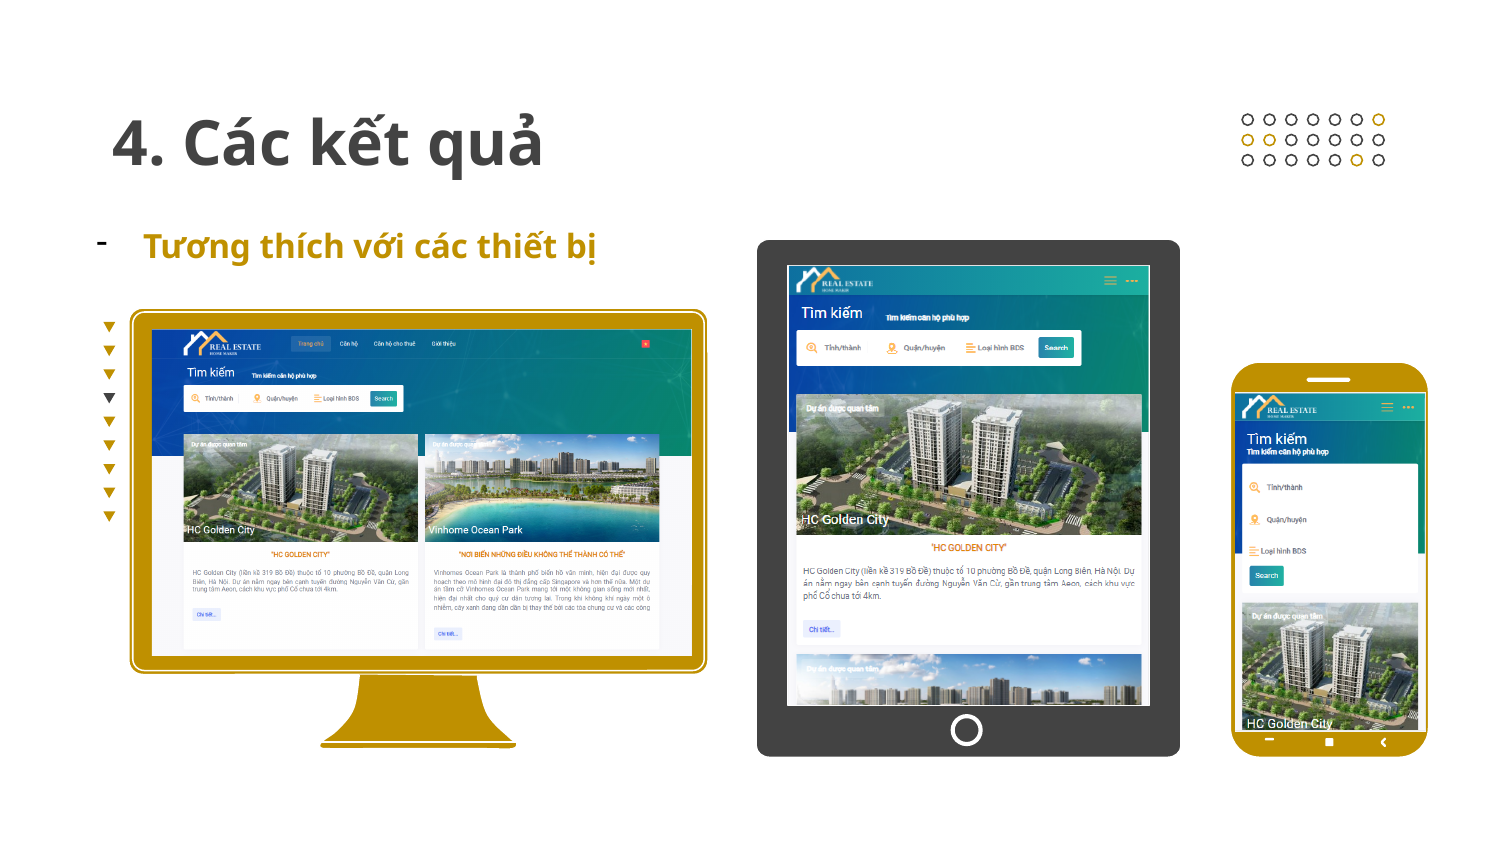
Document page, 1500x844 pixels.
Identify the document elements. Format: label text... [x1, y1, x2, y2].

text_box [1231, 736, 1428, 758]
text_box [103, 321, 116, 523]
picture [1235, 392, 1426, 732]
picture [788, 265, 1150, 705]
title 4. Các kết quả [97, 87, 1427, 207]
text_box Tương thích với các thiết bị [81, 210, 1432, 661]
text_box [128, 307, 709, 750]
picture [151, 329, 693, 656]
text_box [1241, 113, 1385, 167]
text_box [755, 238, 1182, 758]
